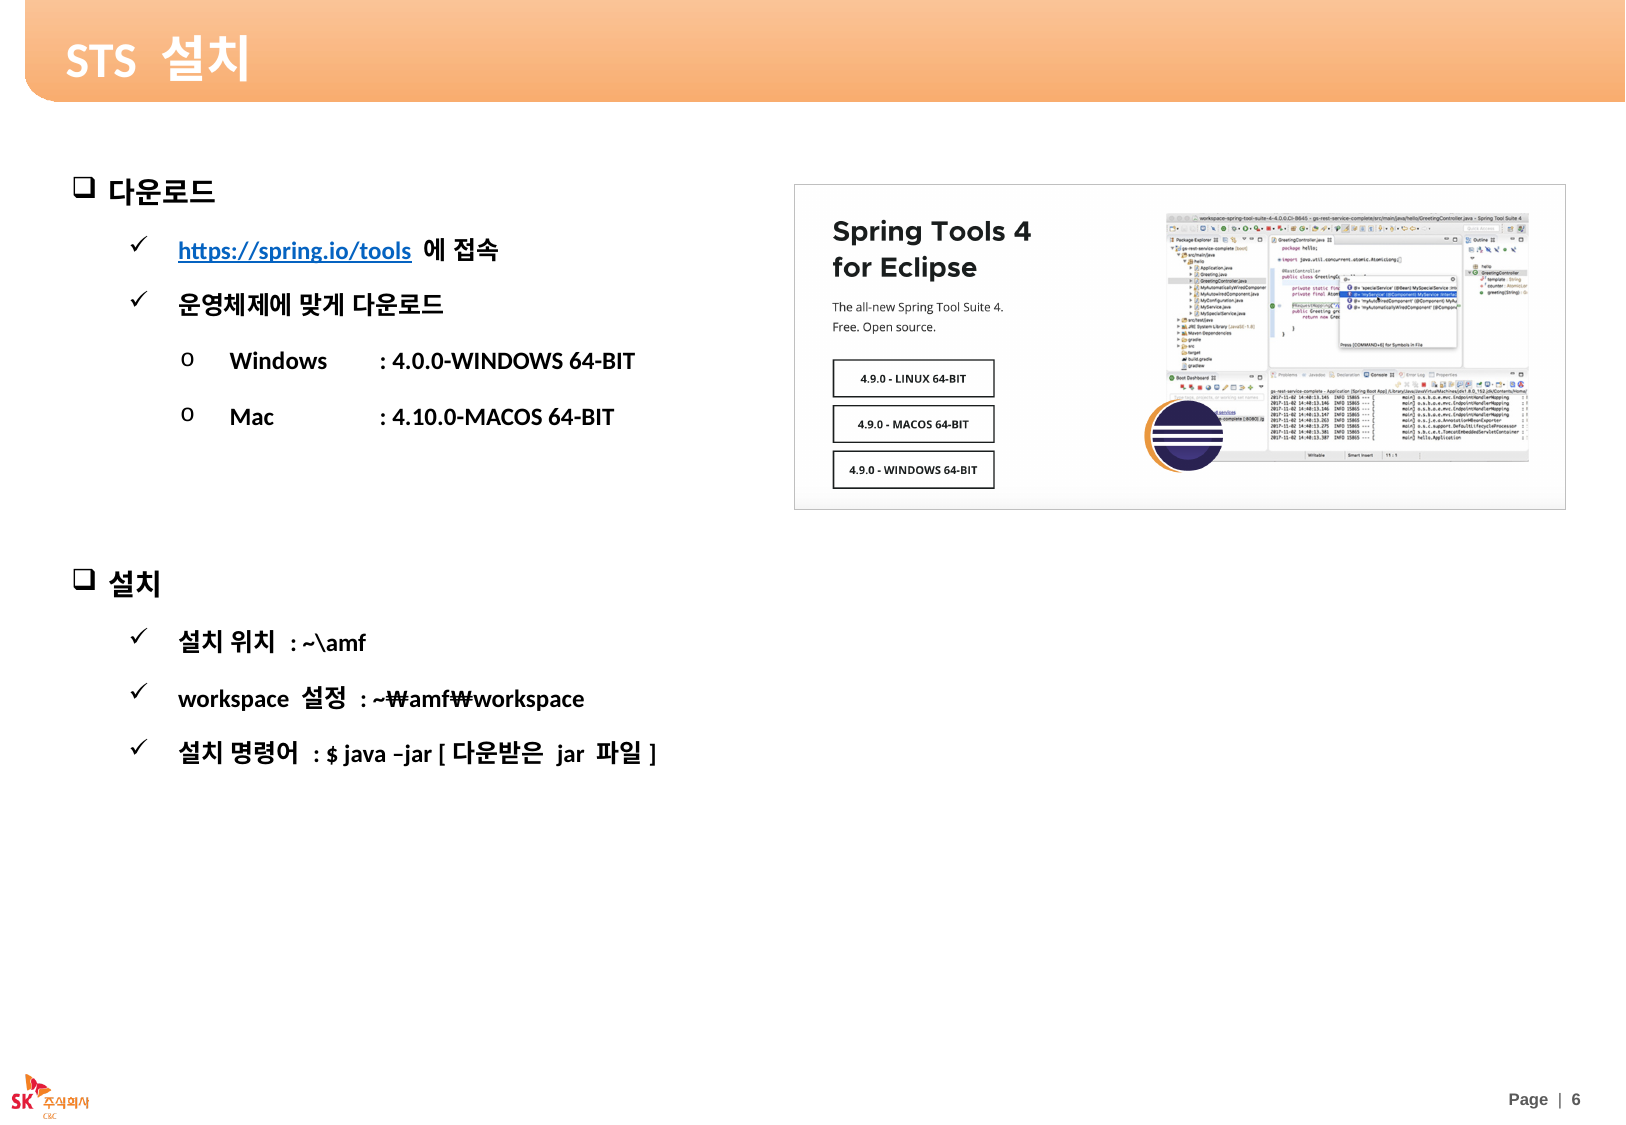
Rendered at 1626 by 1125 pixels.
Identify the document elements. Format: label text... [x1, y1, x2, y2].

title STS 설치 [50, 19, 1604, 96]
list 다운로드 https://spring.io/tools 에 접속 운영체제에 맞게 다운로드 Windows : 4.0.0-WINDOWS 64-BIT Mac : 4.10.0-MACOS 64-BIT 설치 설치 위치 : ~\amf workspace 설정 : ~₩amf₩workspace 설치 명령어 : $ java –jar [다운받은 jar 파일] [56, 148, 800, 1041]
picture [794, 184, 1566, 510]
picture [11, 1074, 89, 1119]
